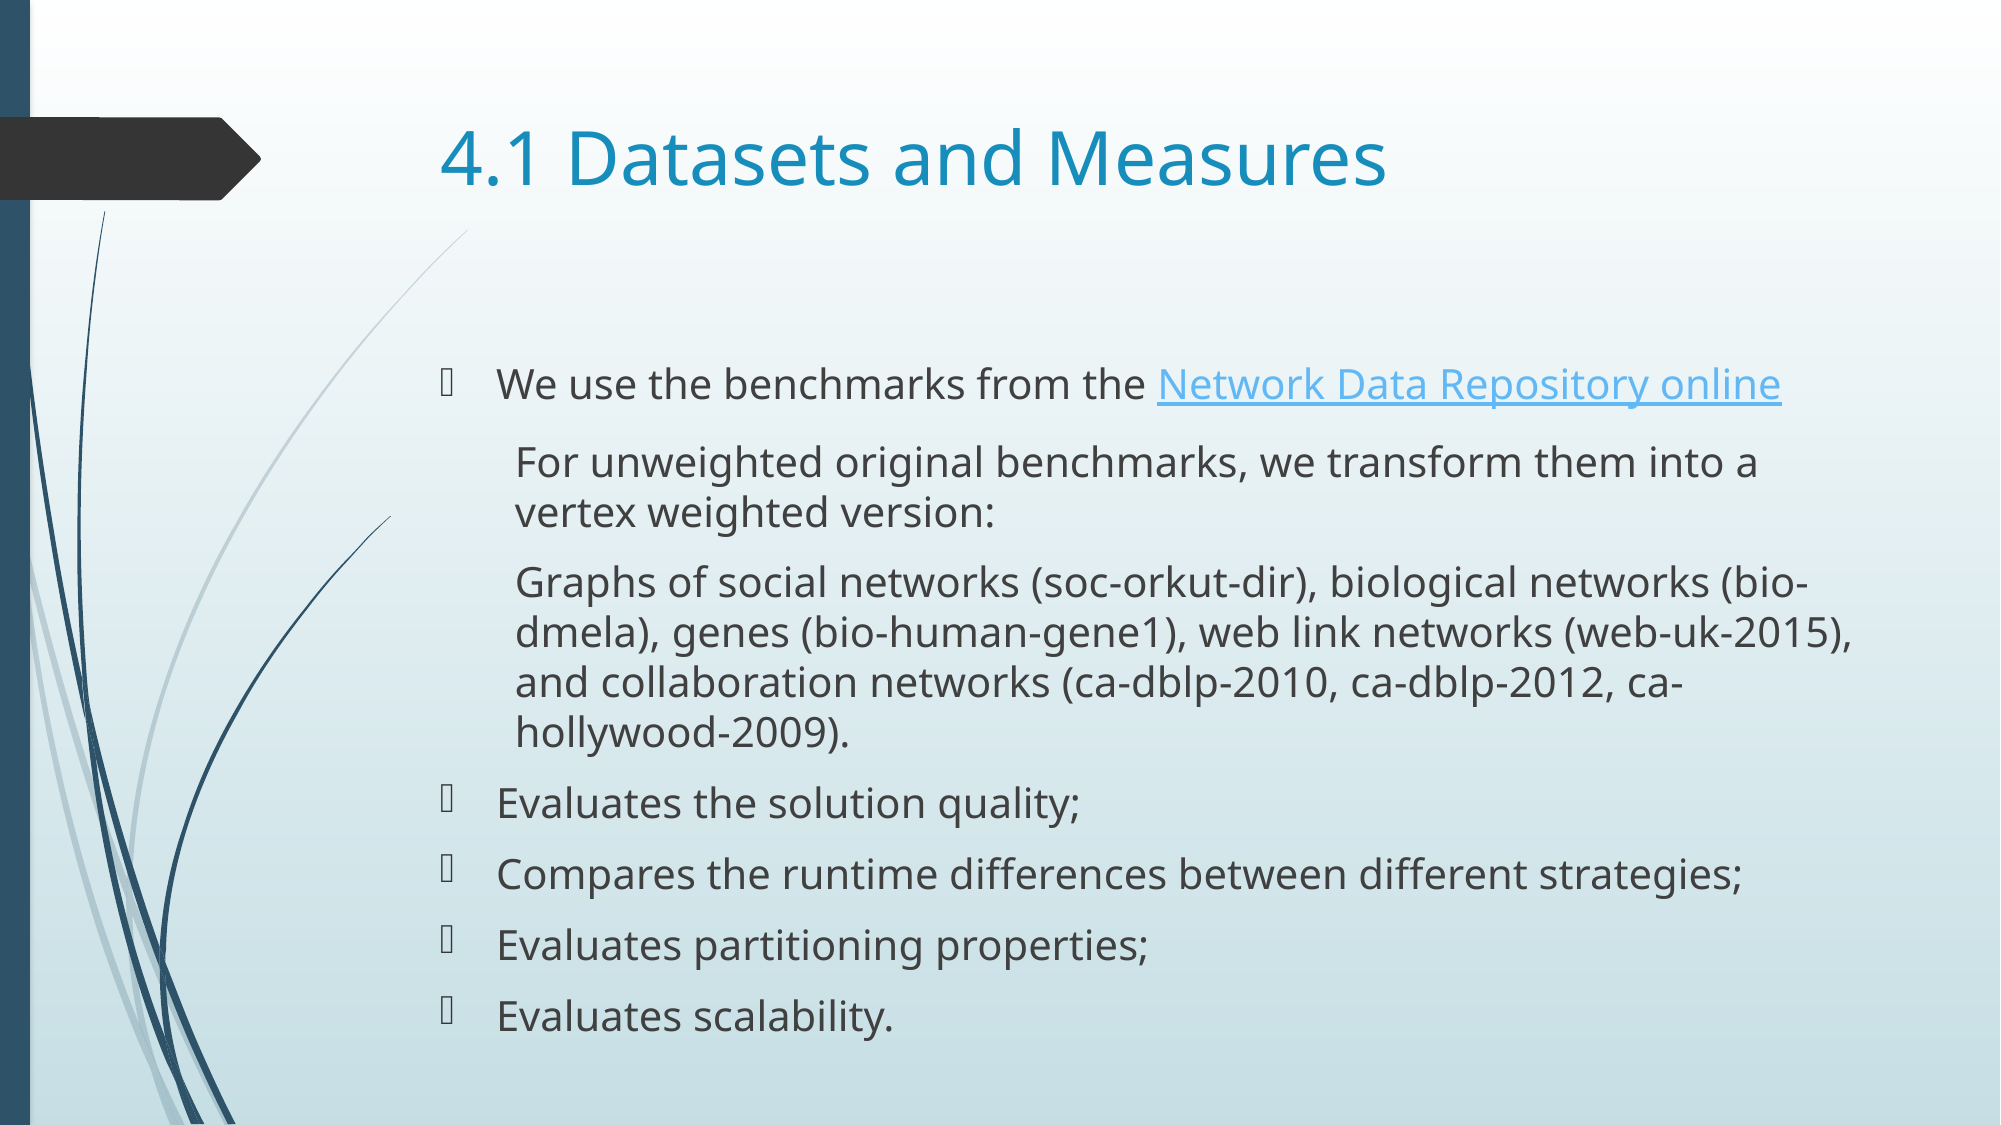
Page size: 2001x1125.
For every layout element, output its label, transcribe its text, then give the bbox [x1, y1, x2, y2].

title 4.1 Datasets and Measures [425, 102, 1888, 313]
